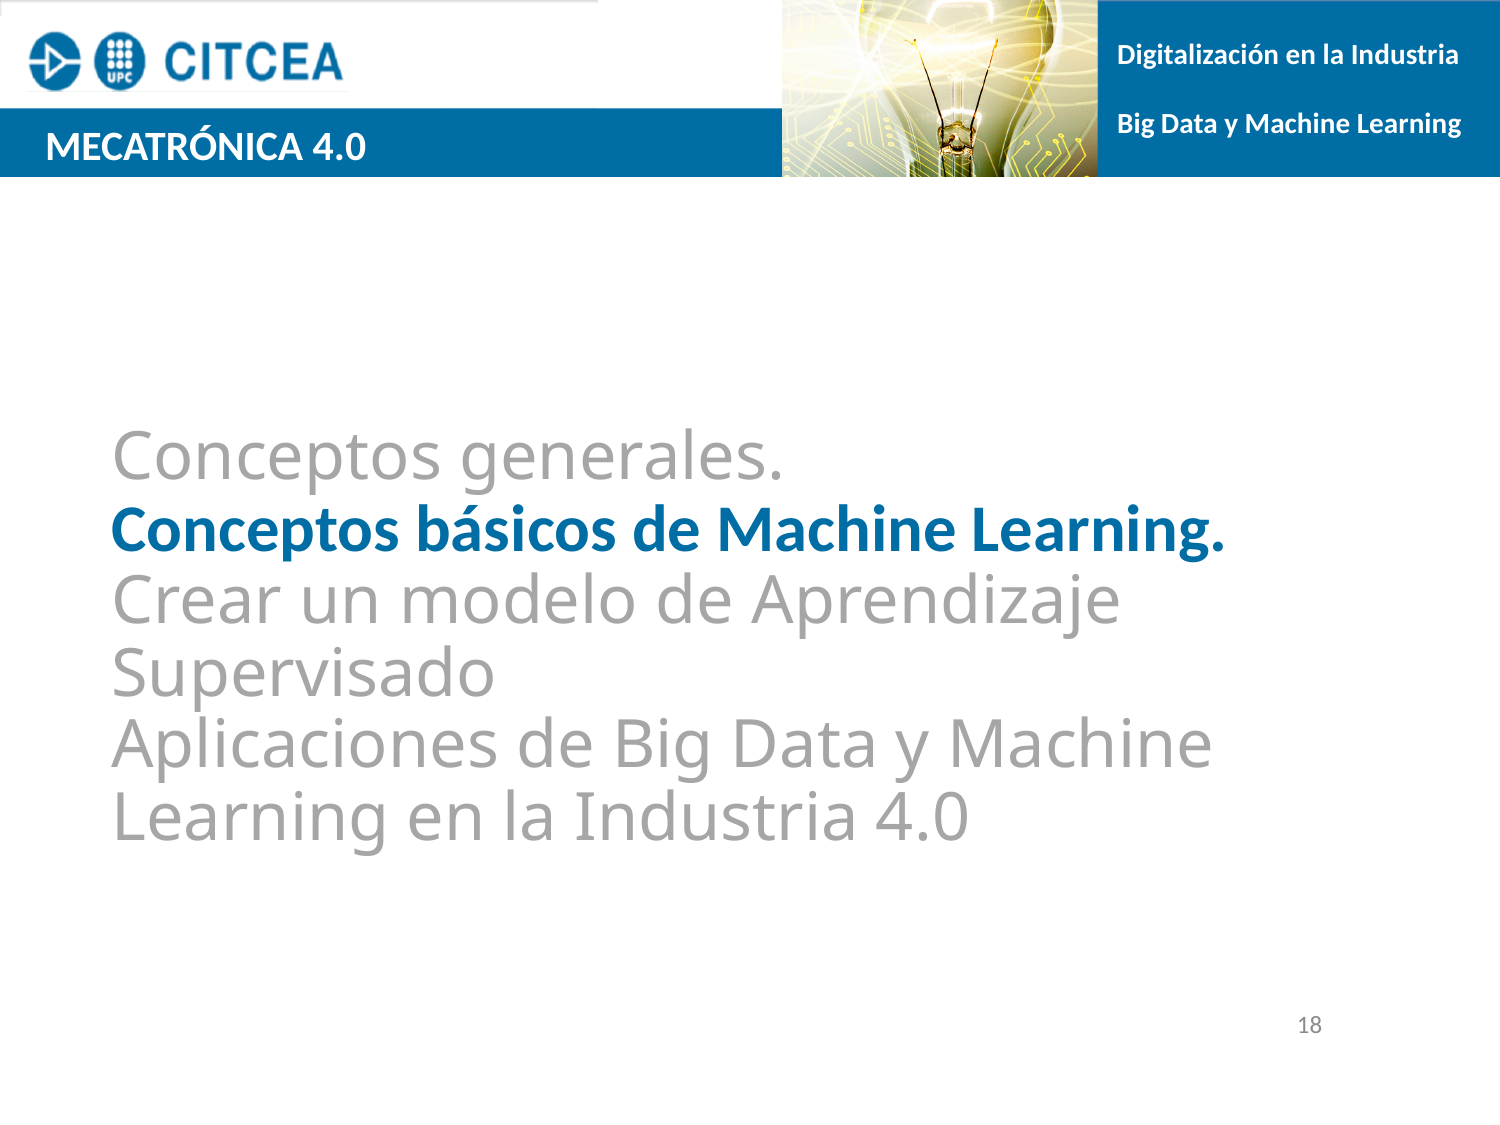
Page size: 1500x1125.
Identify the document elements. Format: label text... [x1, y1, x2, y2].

picture [0, 0, 598, 108]
title Conceptos generales. Conceptos básicos de Machine Learning. Crear un modelo de Aprendizaje Supervisado Aplicaciones de Big Data y Machine Learning en la Industria 4.0 [96, 305, 1372, 972]
picture [782, 0, 1500, 177]
slide_number 18 [999, 993, 1338, 1054]
